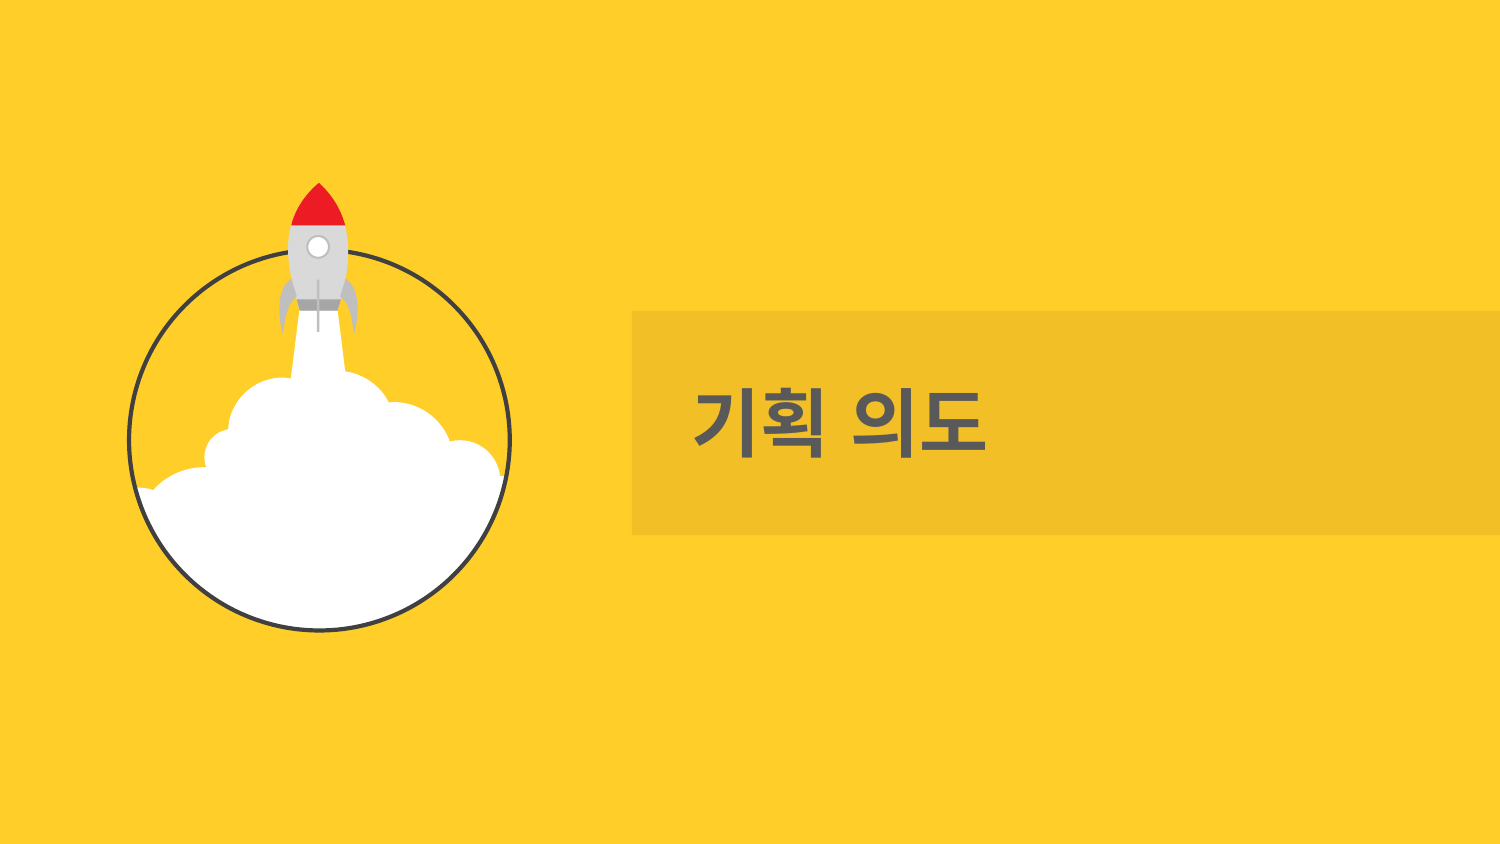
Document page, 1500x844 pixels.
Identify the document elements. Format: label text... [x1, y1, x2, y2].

list 기획 의도 [676, 374, 1500, 470]
